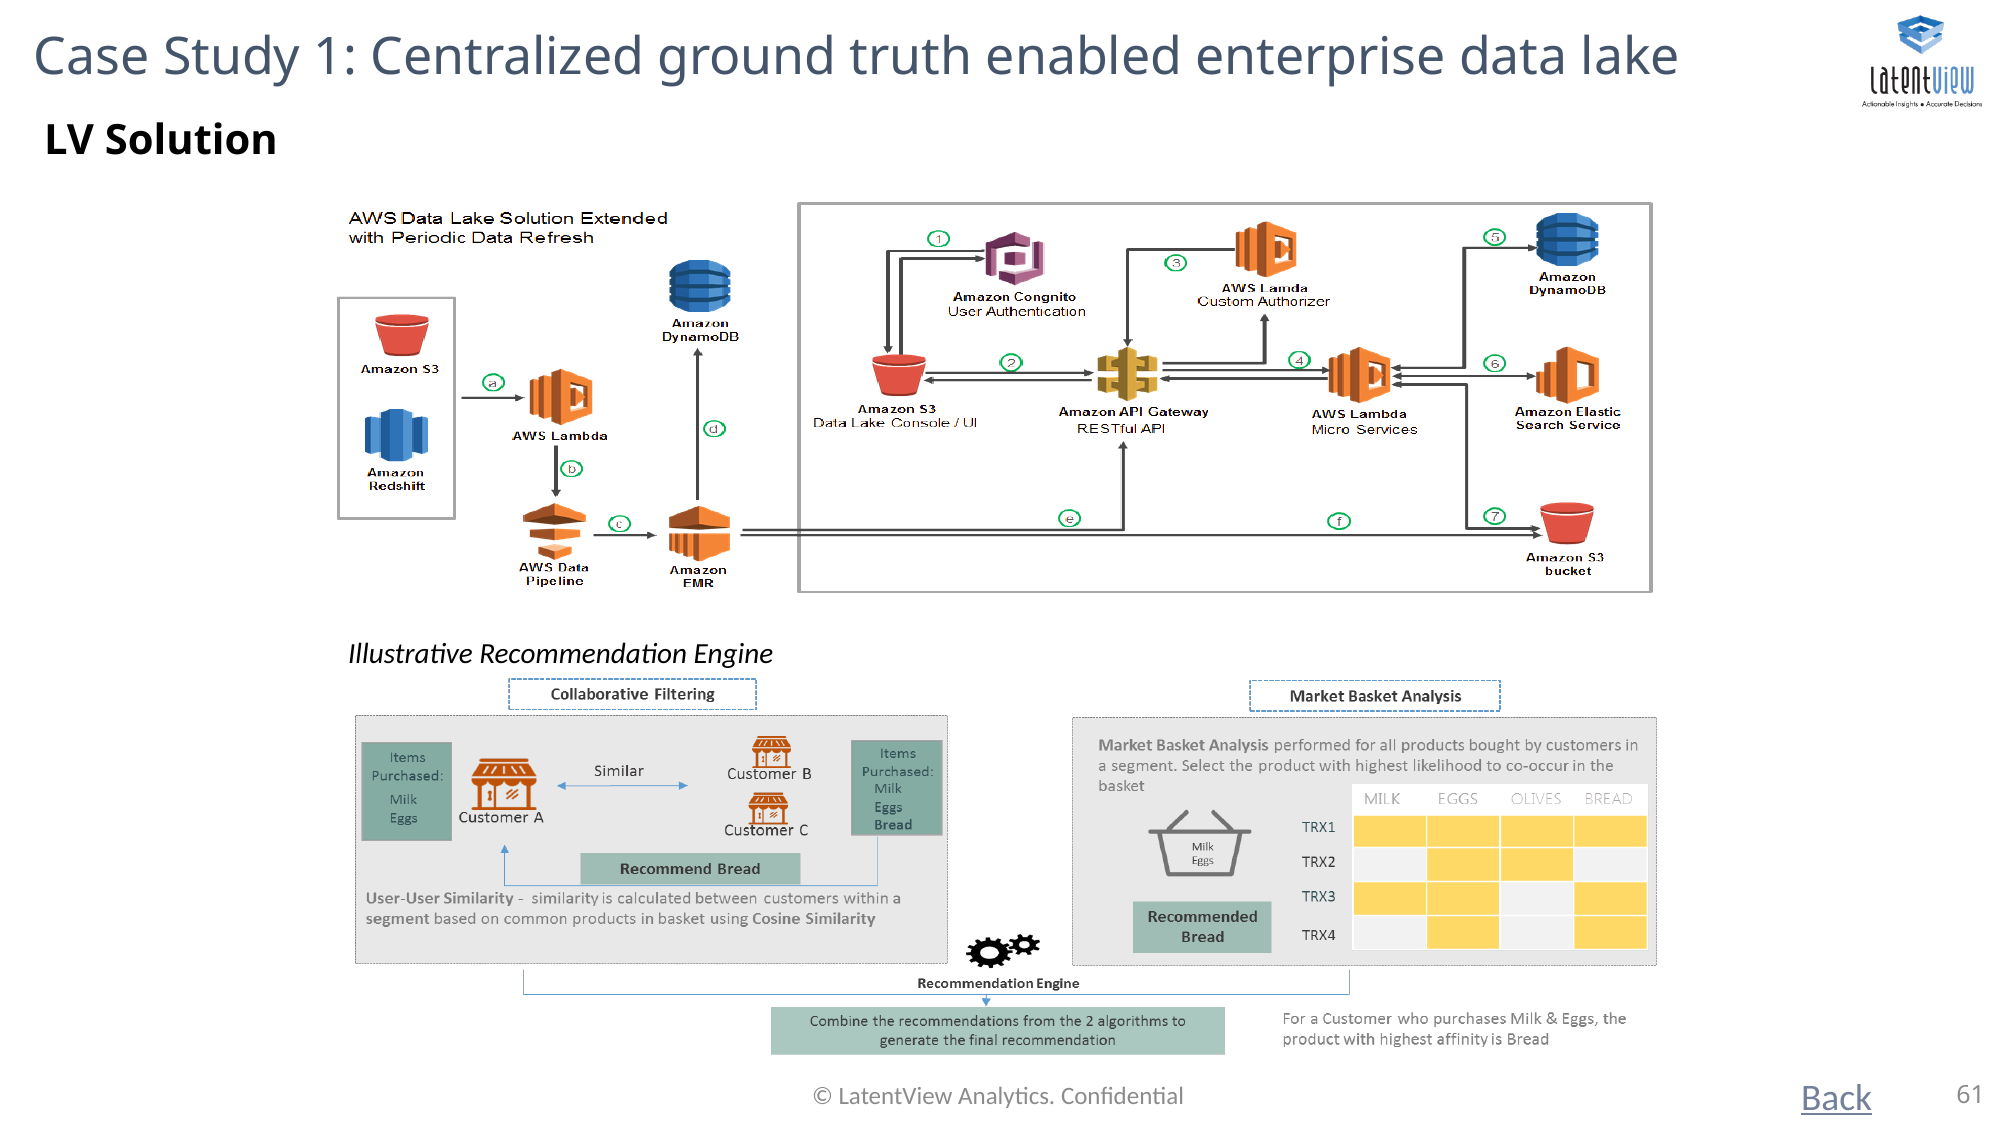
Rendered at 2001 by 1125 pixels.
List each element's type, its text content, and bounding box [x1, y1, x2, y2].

slide_number 61 [1550, 1065, 2000, 1125]
footer © LatentView Analytics. Confidential [660, 1065, 1336, 1125]
text_box Illustrative Recommendation Engine [326, 626, 924, 677]
title Case Study 1: Centralized ground truth enabled enterprise data lake [18, 0, 1856, 116]
picture [336, 202, 1653, 596]
picture [1862, 15, 1982, 108]
text_box LV Solution [29, 105, 567, 171]
picture [344, 677, 1661, 1060]
